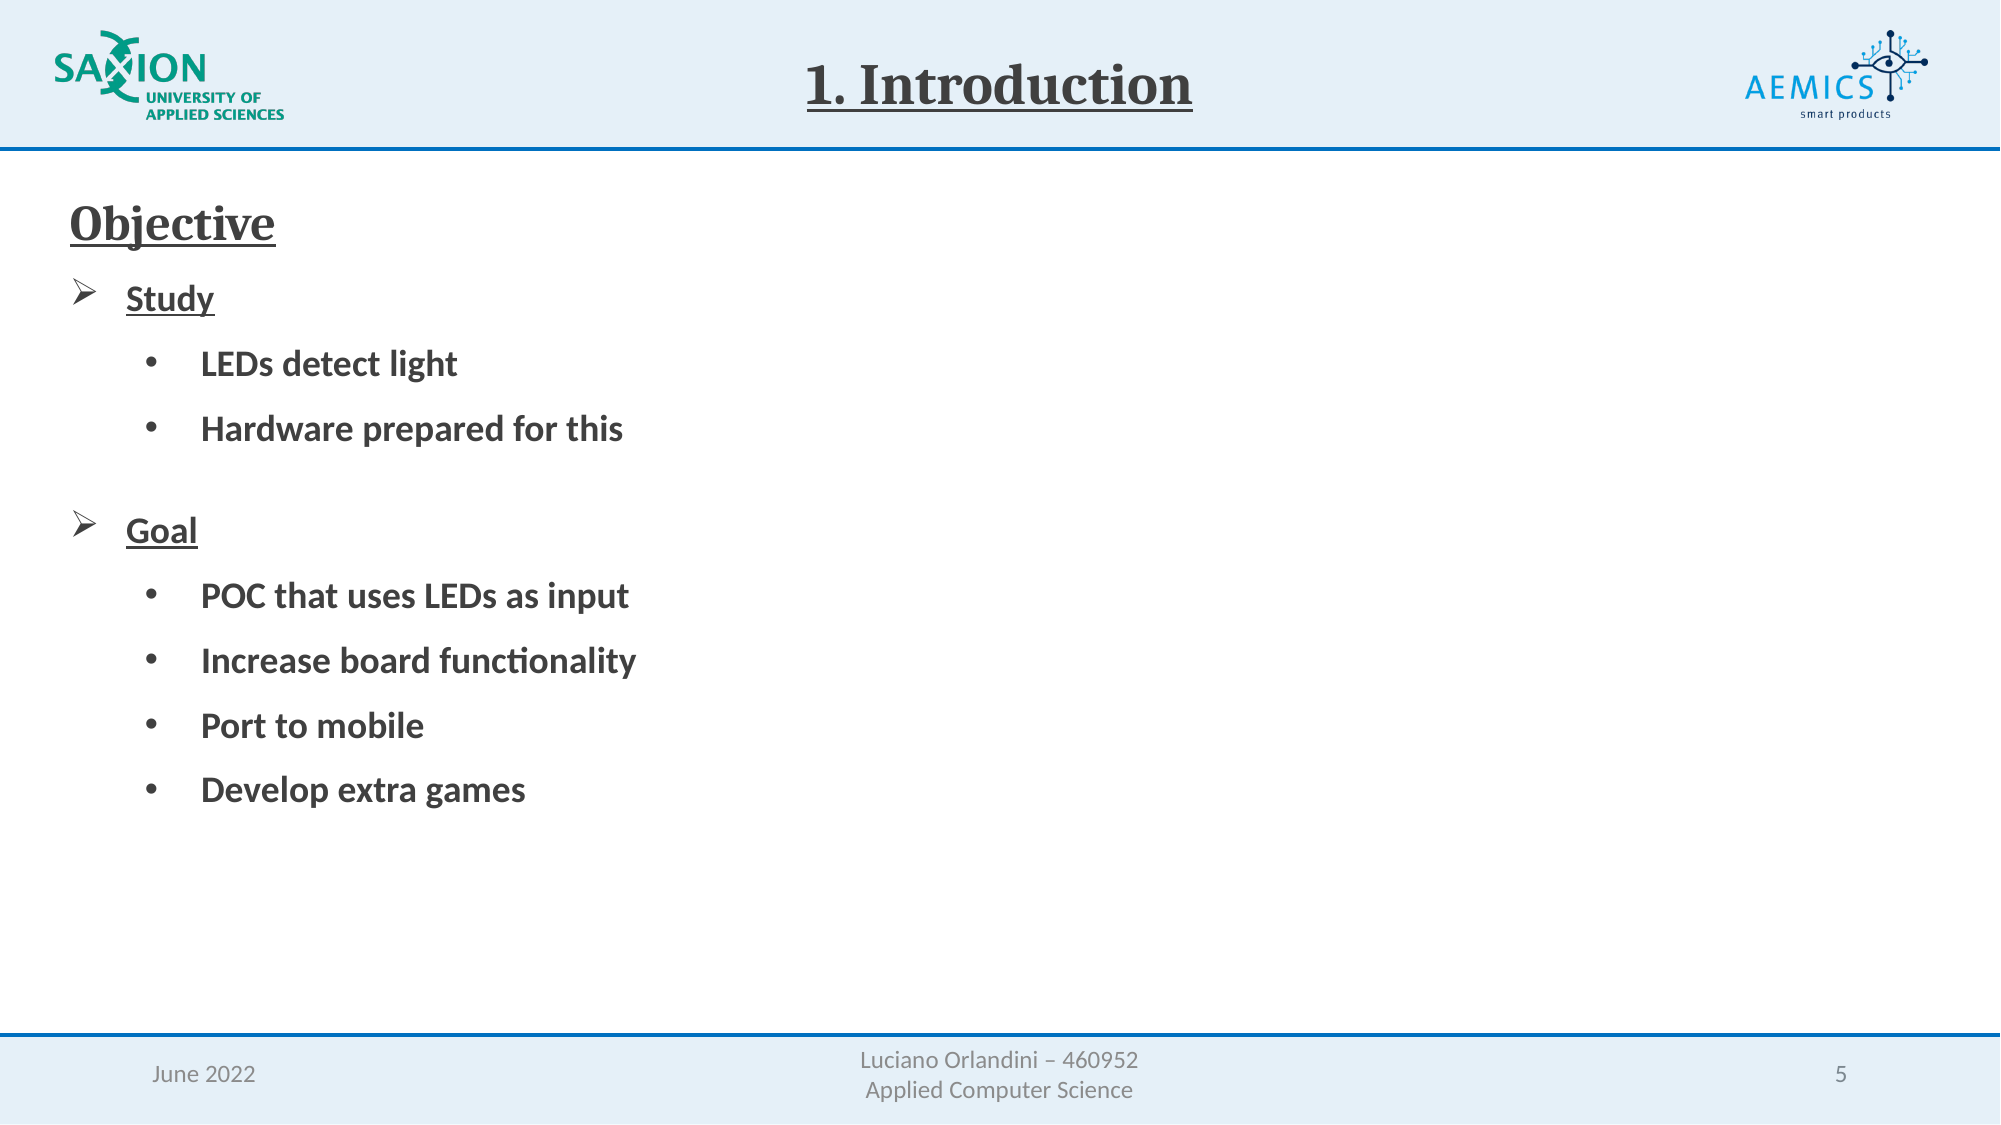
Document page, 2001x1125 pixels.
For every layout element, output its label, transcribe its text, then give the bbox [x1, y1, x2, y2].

slide_number 5 [1412, 1042, 1863, 1103]
picture [55, 30, 284, 120]
text_box Study LEDs detect light Hardware prepared for this Goal POC that uses LEDs as input Increase board functionality Port to mobile Develop extra games [55, 263, 663, 818]
text_box 1. Introduction [409, 34, 1591, 125]
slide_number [137, 1042, 588, 1103]
text_box [0, 0, 2000, 147]
footer Luciano Orlandini – 460952 Applied Computer Science [662, 1043, 1338, 1104]
text_box Objective [55, 178, 1945, 258]
picture [1745, 30, 1928, 120]
text_box [0, 1037, 2000, 1125]
